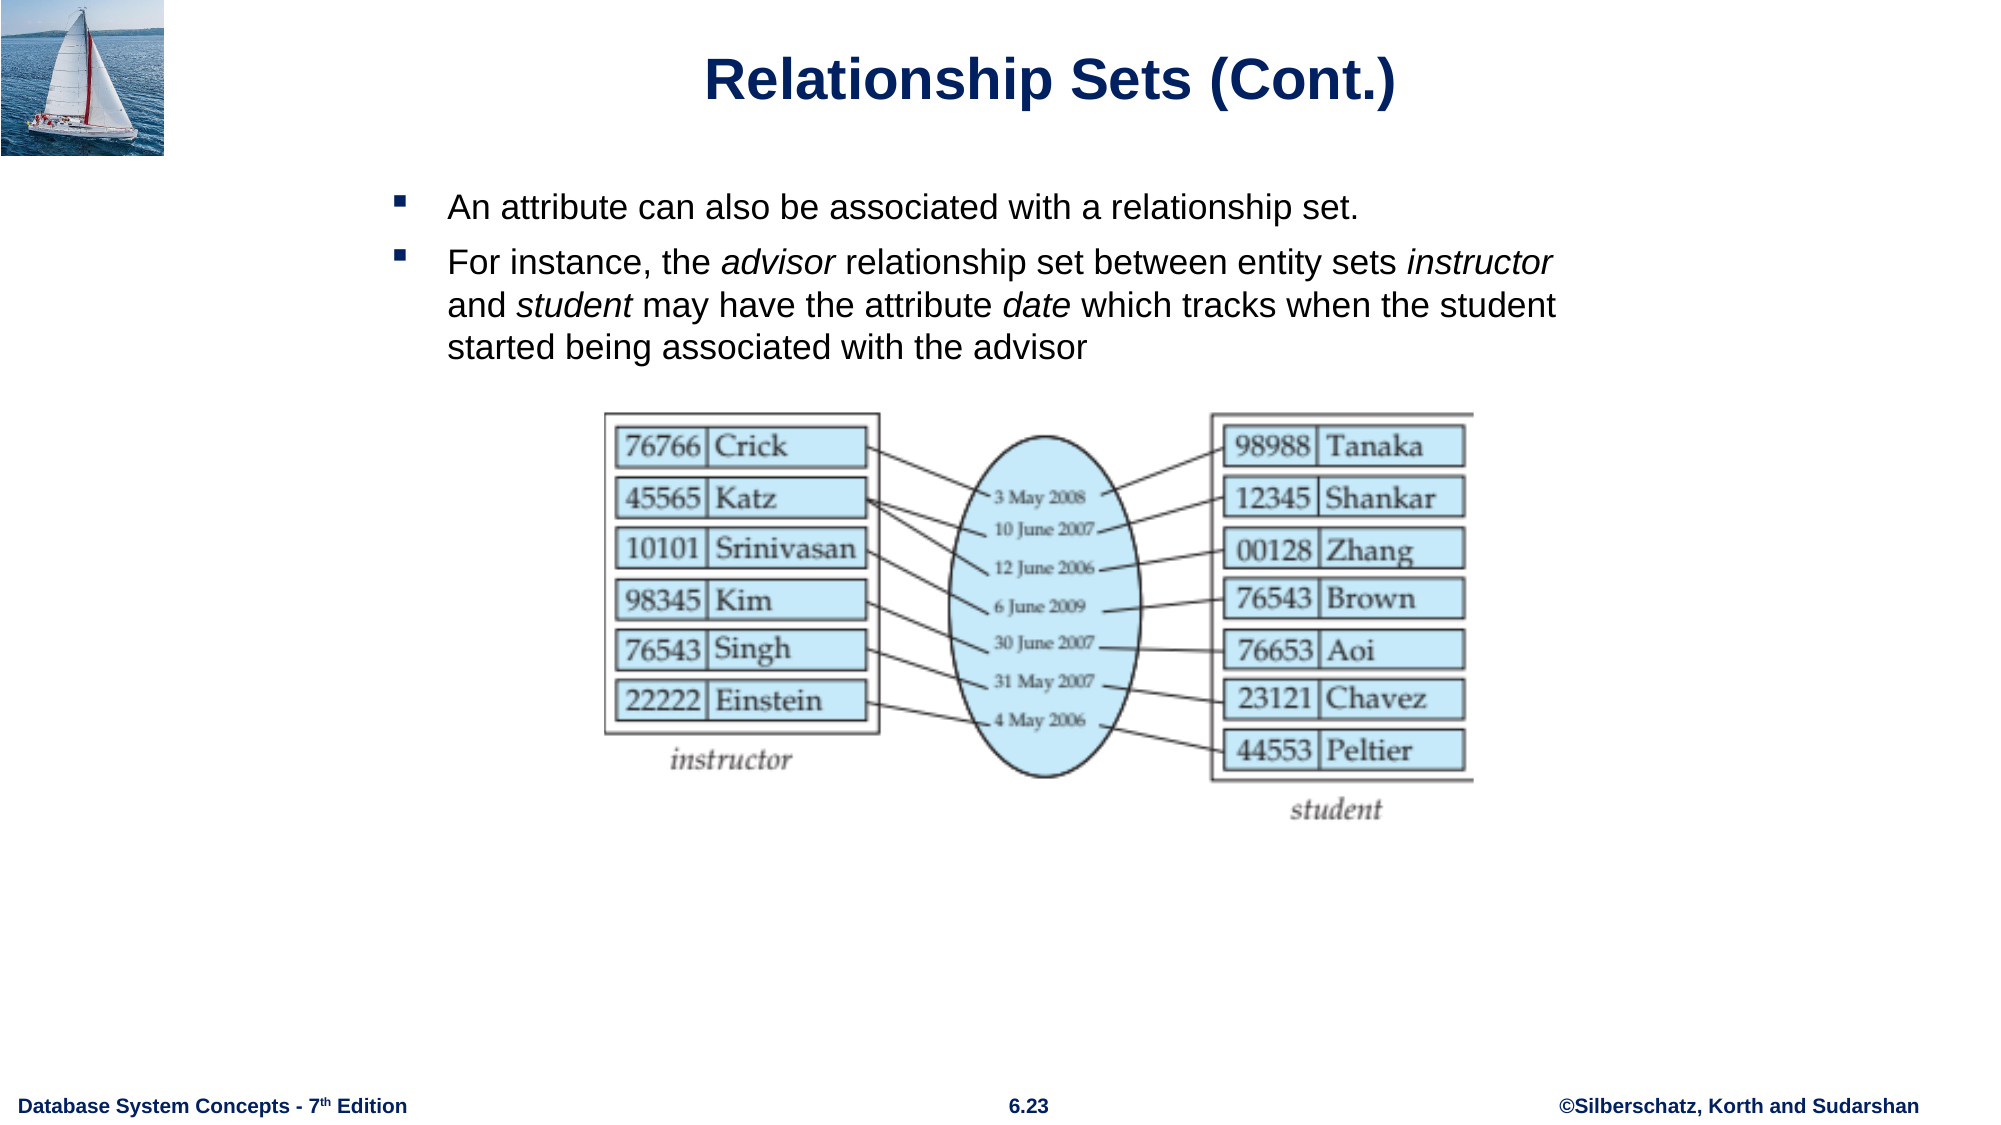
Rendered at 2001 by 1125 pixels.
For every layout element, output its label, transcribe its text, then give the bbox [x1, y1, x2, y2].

picture [1, 0, 164, 156]
title Relationship Sets (Cont.) [167, 18, 1935, 120]
list An attribute can also be associated with a relationship set. For instance, the advisor relationship set between entity sets instructor and student may have the attribute date which tracks when the student started being associated with the advisor [376, 176, 1627, 382]
picture [604, 411, 1474, 825]
